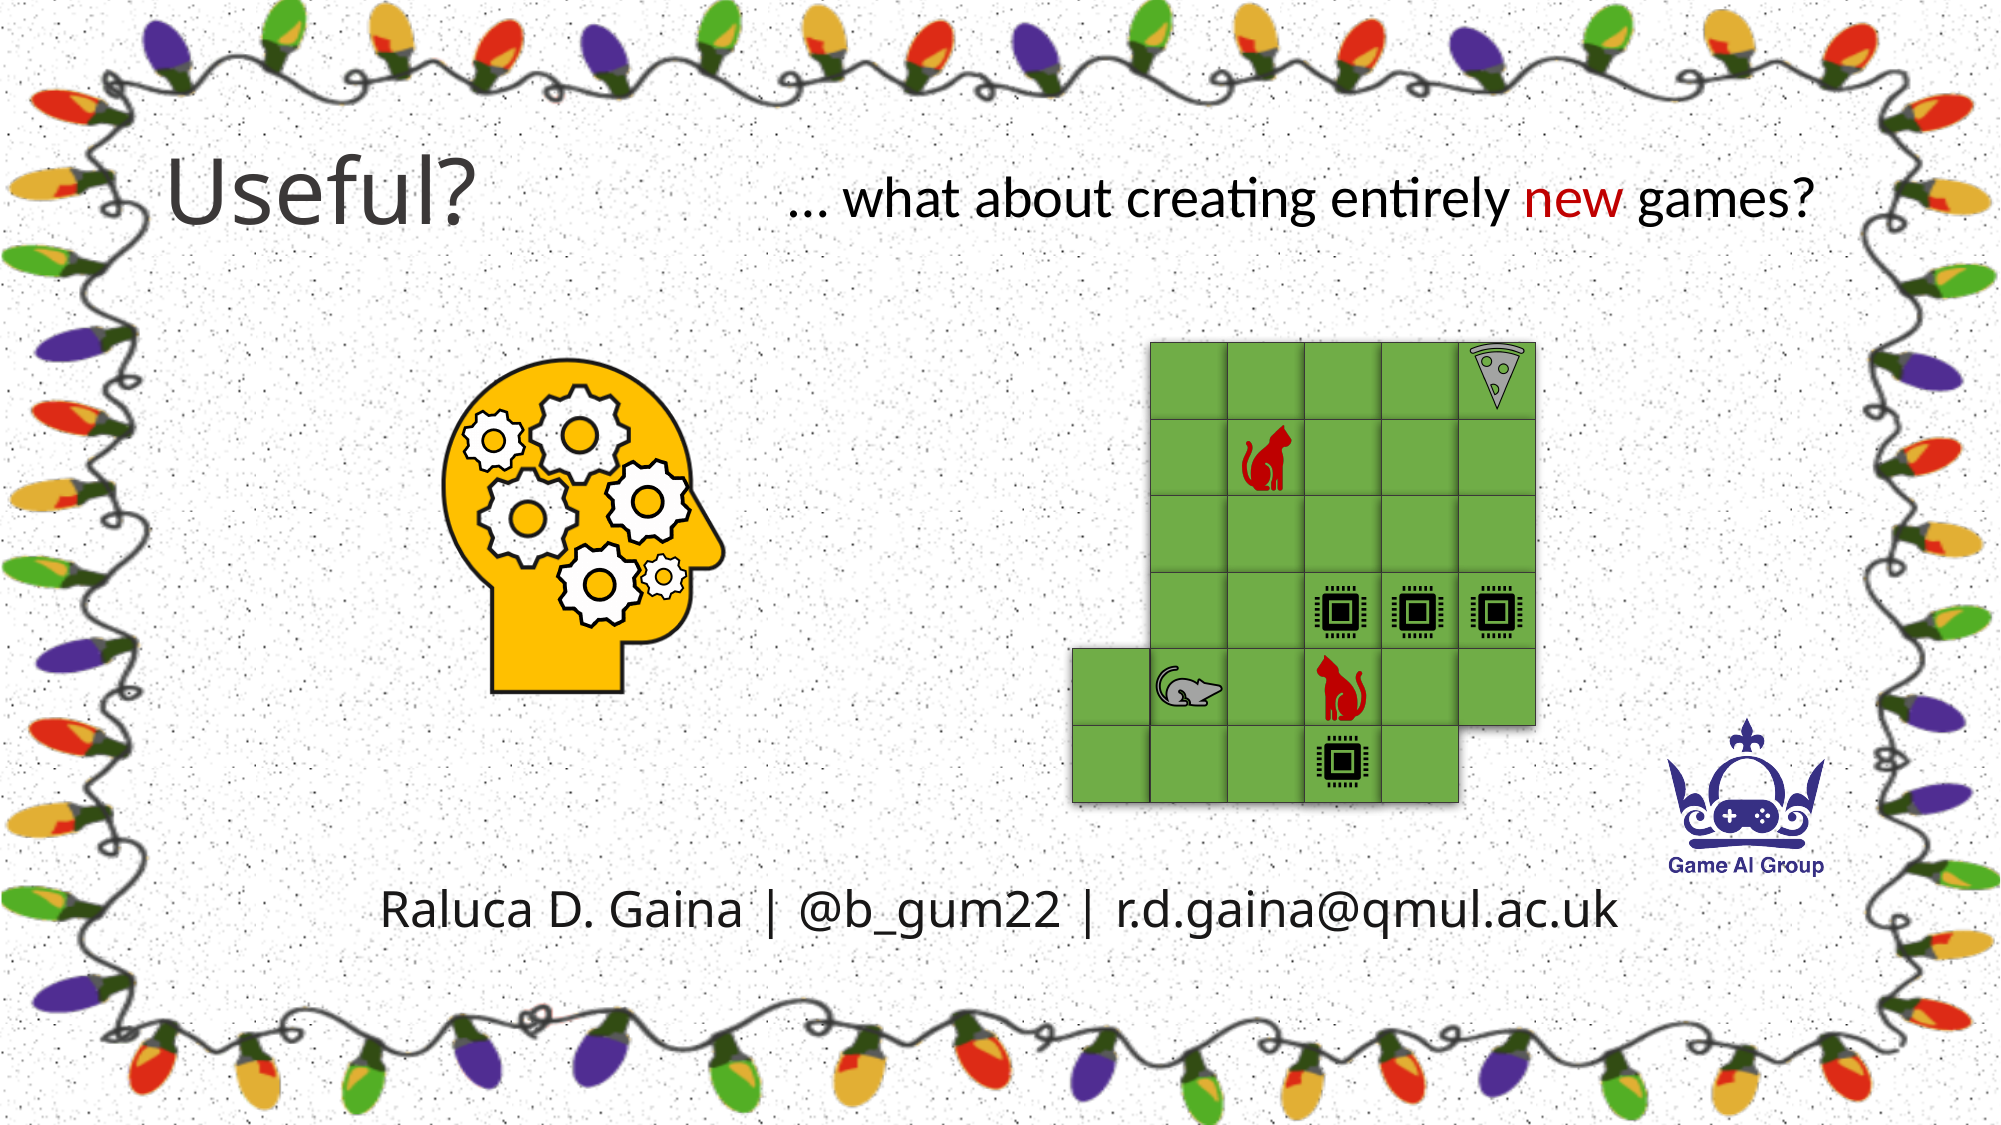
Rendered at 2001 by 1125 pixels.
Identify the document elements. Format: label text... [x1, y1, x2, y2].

text_box Raluca D. Gaina | @b_gum22 | r.d.gaina@qmul.ac.uk [249, 876, 1750, 969]
text_box [1072, 648, 1150, 722]
text_box [1072, 725, 1144, 803]
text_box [1150, 342, 1536, 726]
text_box … what about creating entirely new games? [302, 151, 2000, 237]
text_box [1381, 726, 1459, 803]
title Useful? [148, 111, 1846, 278]
text_box [1304, 727, 1374, 803]
text_box [1227, 726, 1298, 803]
picture [2, 0, 2001, 1125]
text_box [1150, 726, 1222, 803]
